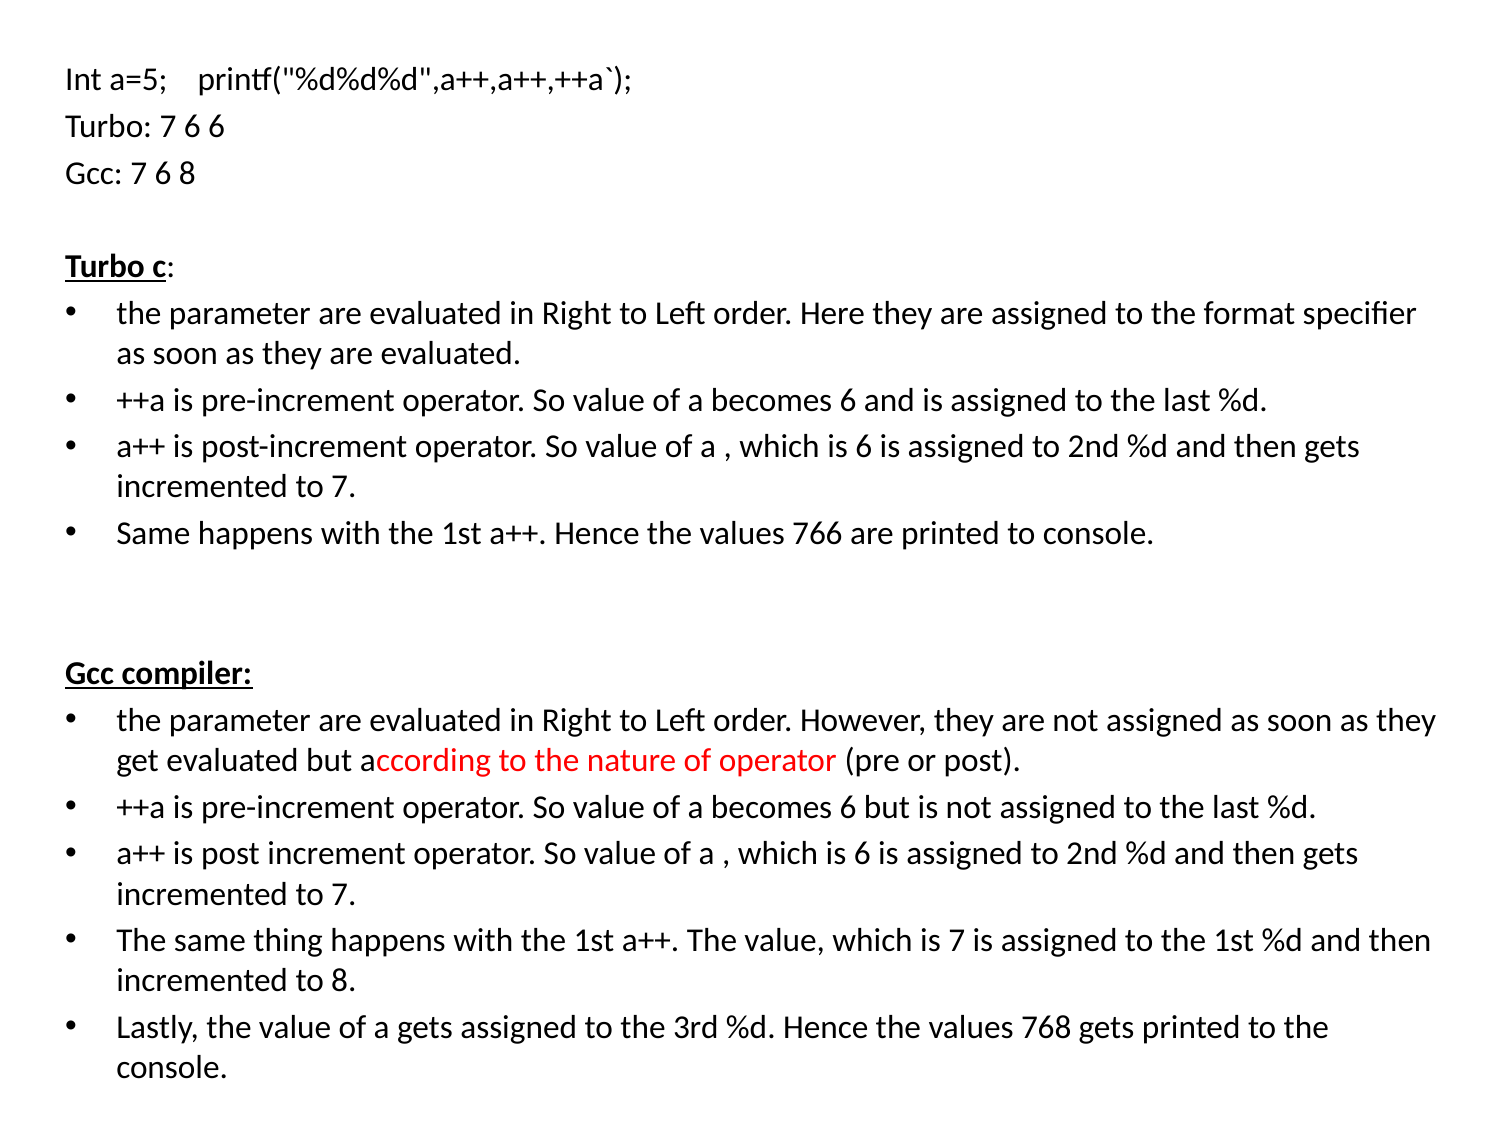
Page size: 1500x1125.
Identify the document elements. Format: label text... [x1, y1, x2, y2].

list Int a=5; printf("%d%d%d",a++,a++,++a`); Turbo: 7 6 6 Gcc: 7 6 8 Turbo c: the parameter are evaluated in Right to Left order. Here they are assigned to the format specifier as soon as they are evaluated. ++a is pre-increment operator. So value of a becomes 6 and is assigned to the last %d. a++ is post-increment operator. So value of a , which is 6 is assigned to 2nd %d and then gets incremented to 7. Same happens with the 1st a++. Hence the values 766 are printed to console. Gcc compiler: the parameter are evaluated in Right to Left order. However, they are not assigned as soon as they get evaluated but according to the nature of operator (pre or post). ++a is pre-increment operator. So value of a becomes 6 but is not assigned to the last %d. a++ is post increment operator. So value of a , which is 6 is assigned to 2nd %d and then gets incremented to 7. The same thing happens with the 1st a++. The value, which is 7 is assigned to the 1st %d and then incremented to 8. Lastly, the value of a gets assigned to the 3rd %d. Hence the values 768 gets printed to the console. [50, 50, 1463, 1100]
